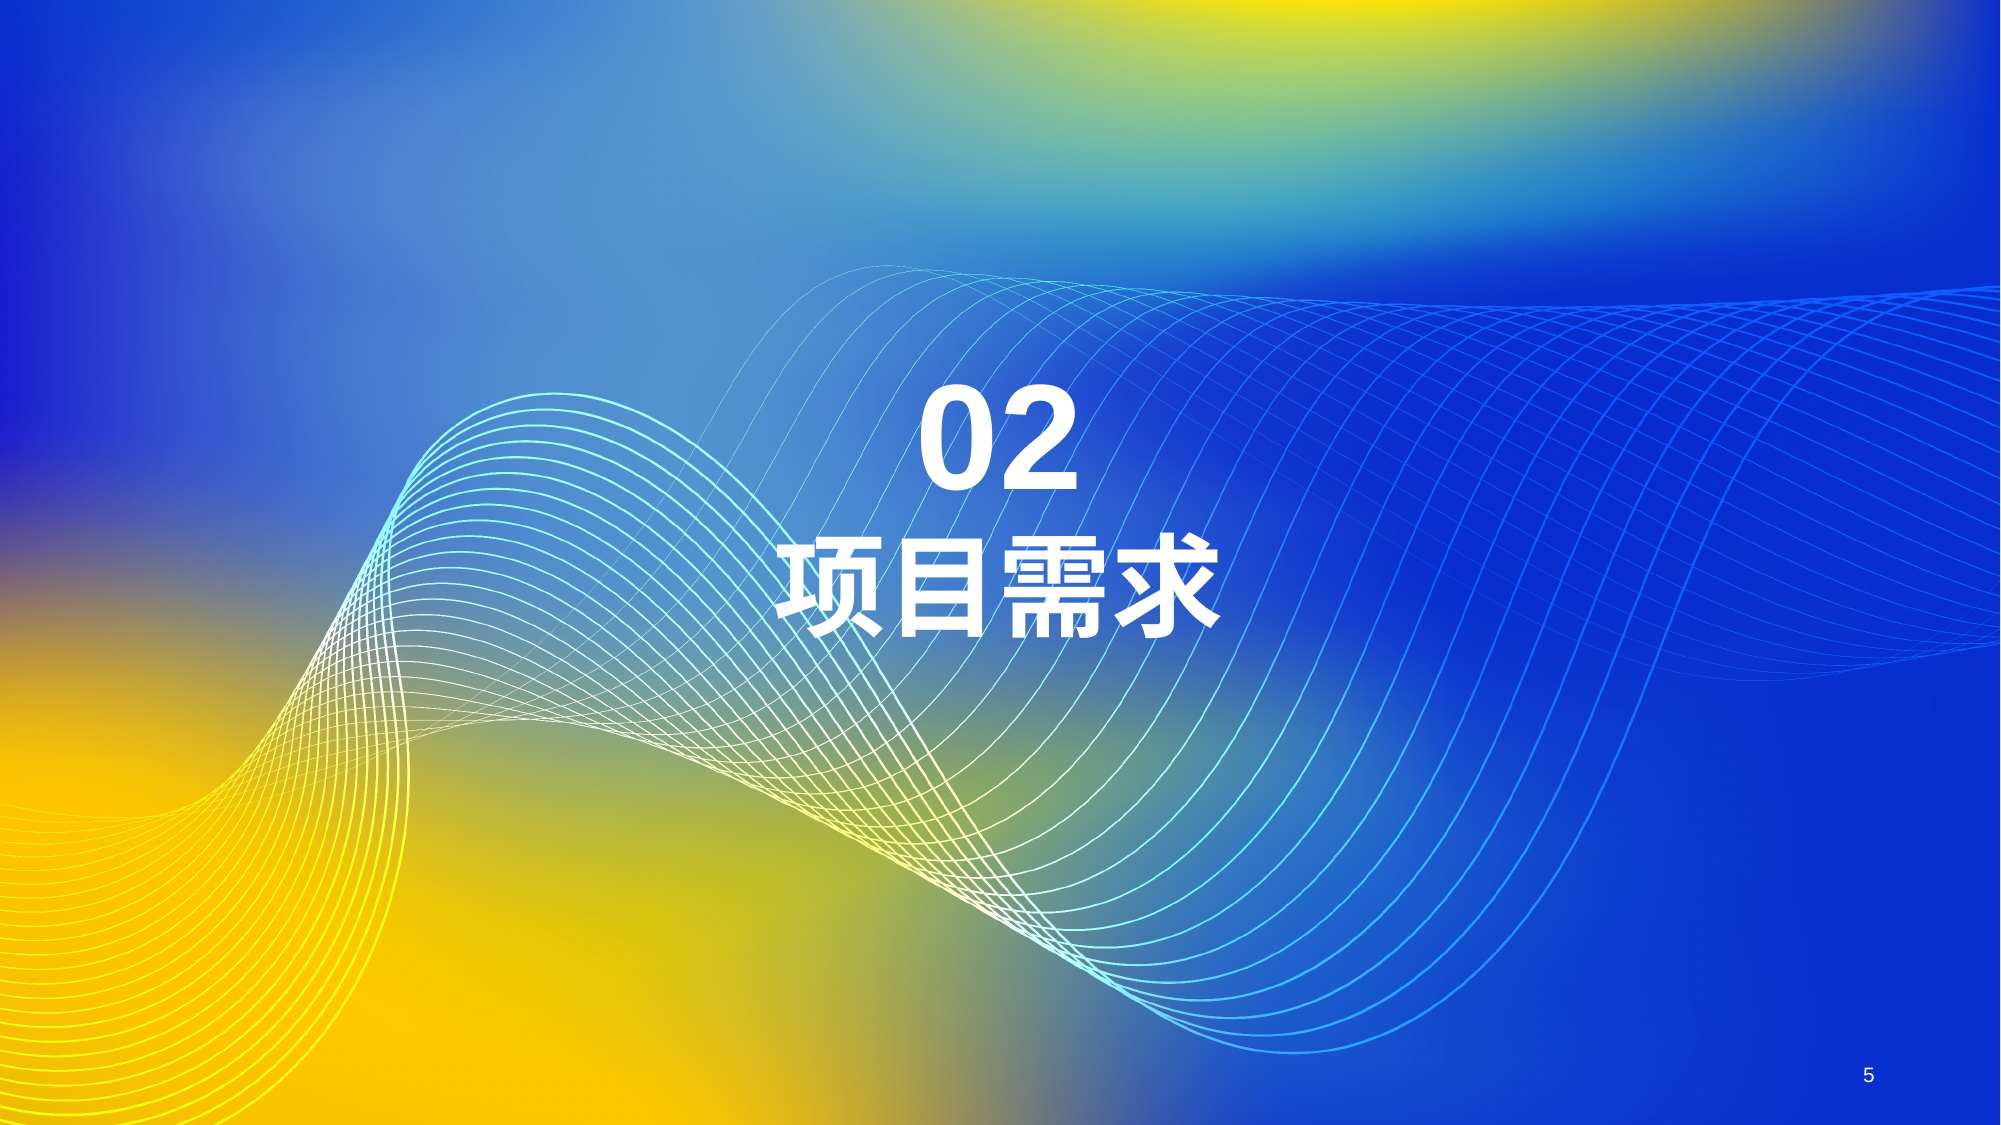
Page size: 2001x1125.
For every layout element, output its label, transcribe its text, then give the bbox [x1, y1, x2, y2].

text_box 02 [900, 352, 1098, 530]
slide_number 5 [1452, 1056, 1890, 1092]
title 项目需求 [271, 522, 1727, 660]
picture [0, 0, 2001, 1125]
